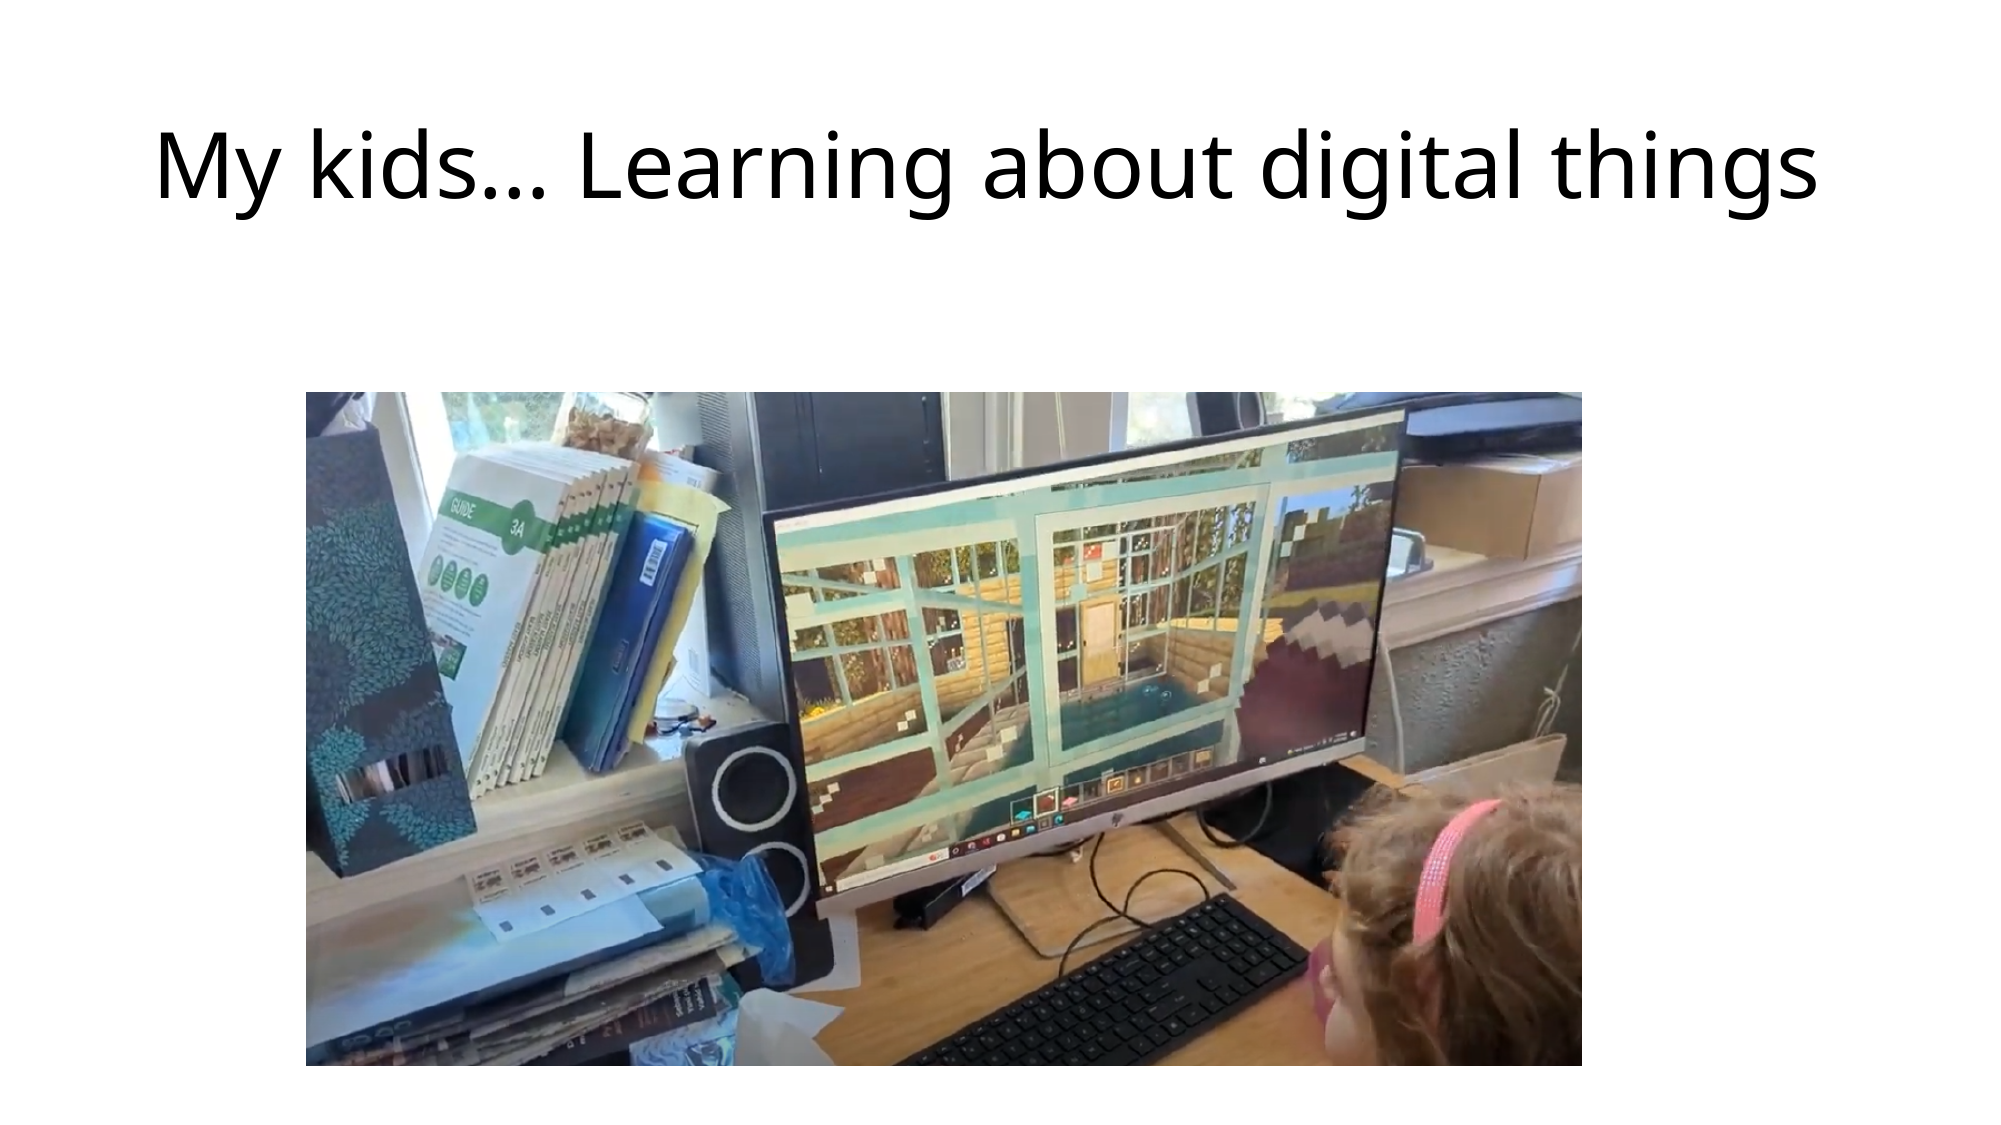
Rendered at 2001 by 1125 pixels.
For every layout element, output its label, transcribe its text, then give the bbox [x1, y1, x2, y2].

title My kids… Learning about digital things [137, 59, 1863, 278]
picture [306, 392, 1582, 1066]
